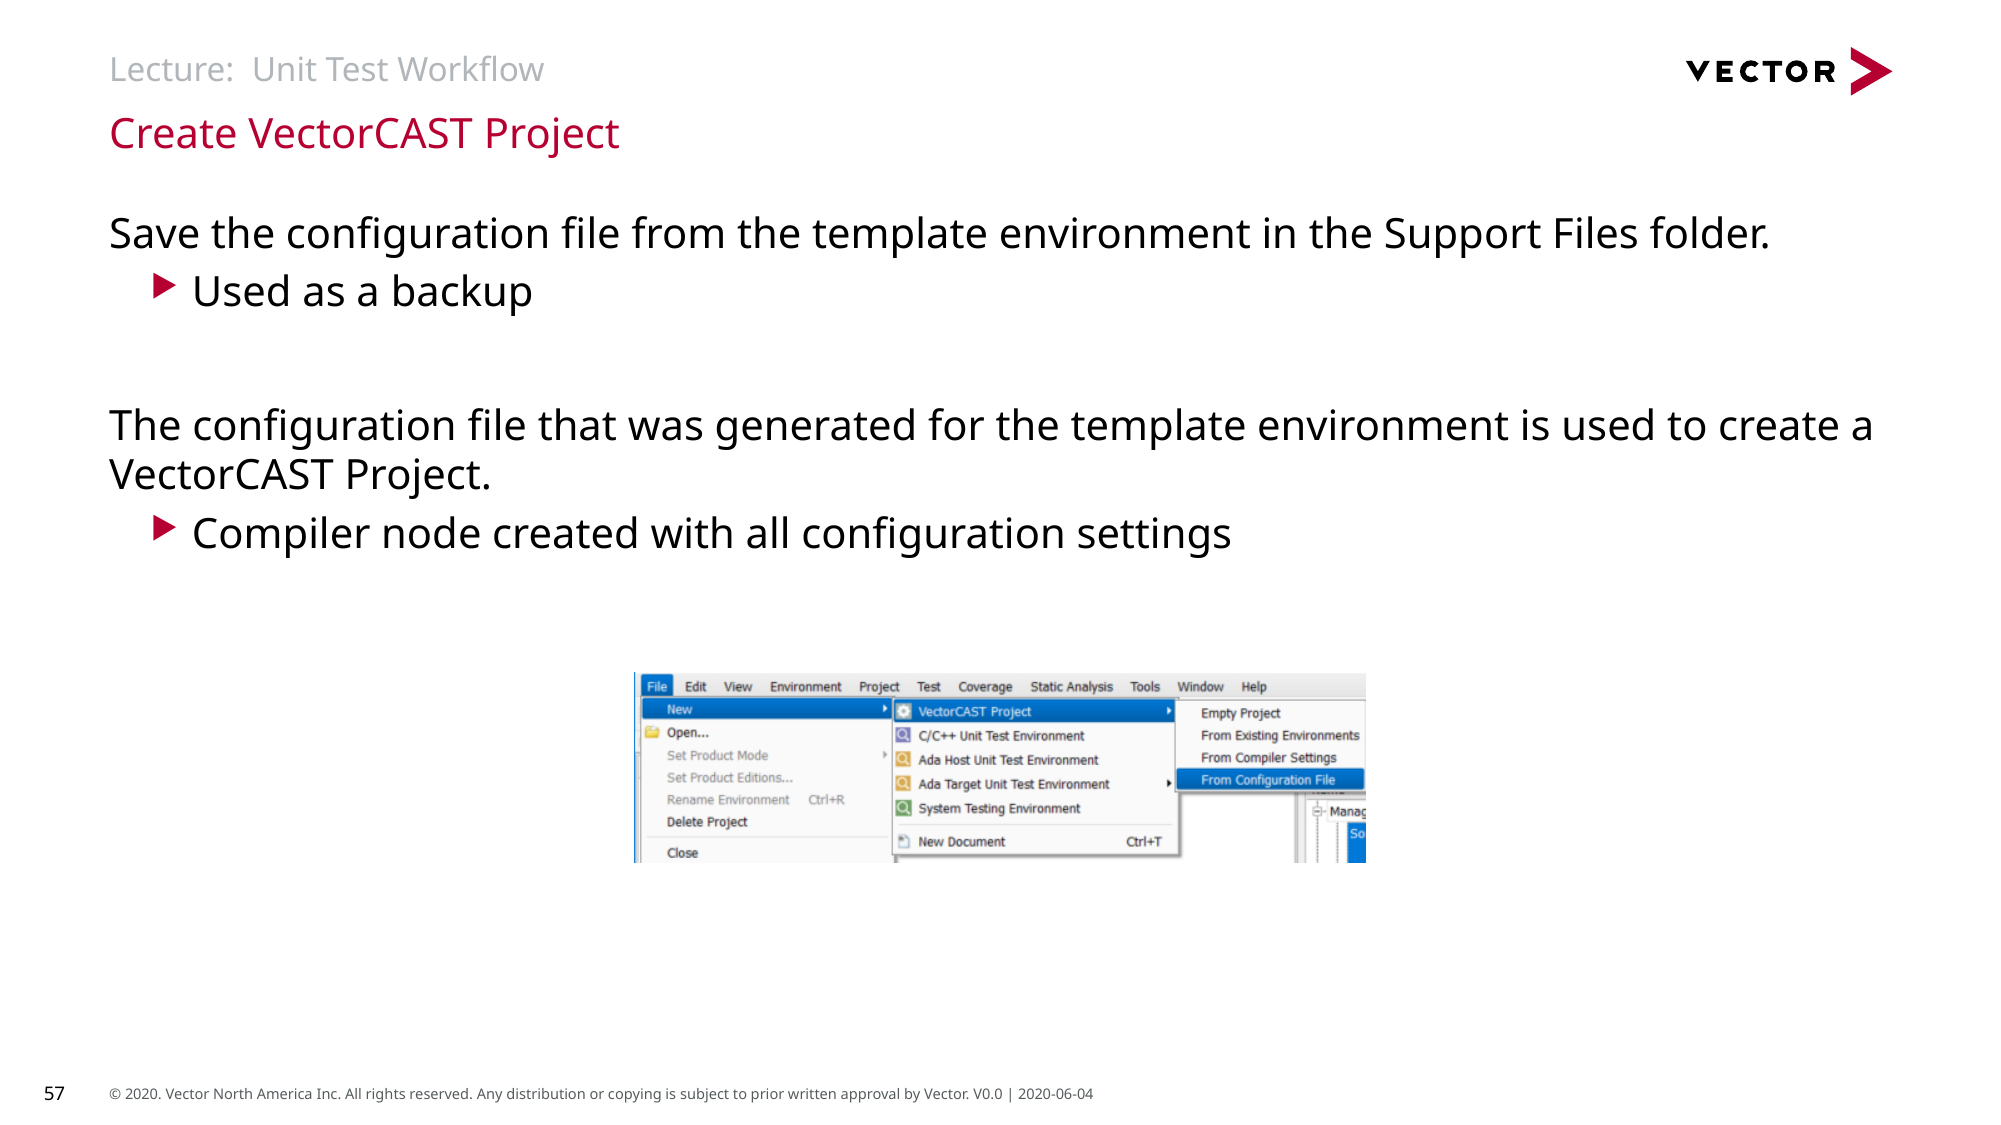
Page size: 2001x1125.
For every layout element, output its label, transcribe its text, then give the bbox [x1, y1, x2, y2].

picture [634, 672, 1366, 863]
list Create VectorCAST Project [109, 103, 1577, 157]
list Save the configuration file from the template environment in the Support Files folder. Used as a backup The configuration file that was generated for the template environment is used to create a VectorCAST Project. Compiler node created with all configuration settings [109, 206, 1893, 1063]
title Lecture: Unit Test Workflow [109, 41, 1577, 89]
